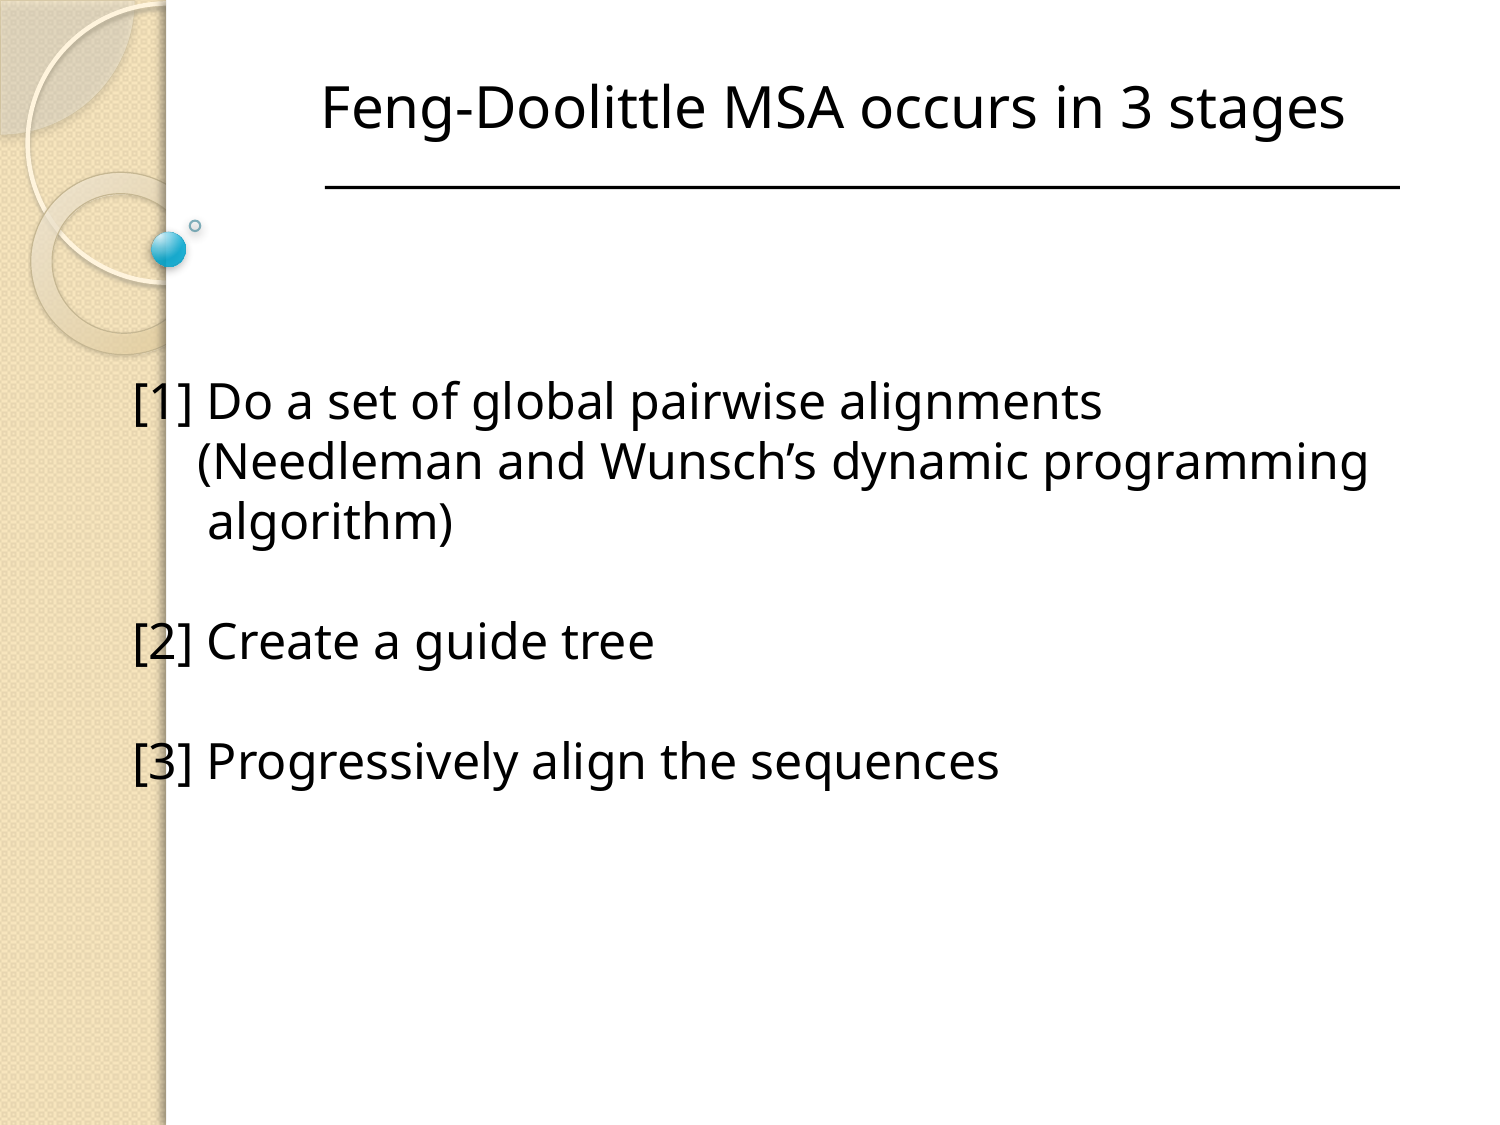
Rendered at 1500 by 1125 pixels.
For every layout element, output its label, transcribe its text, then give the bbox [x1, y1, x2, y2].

text_box [1] Do a set of global pairwise alignments (Needleman and Wunsch’s dynamic programming algorithm) [2] Create a guide tree [3] Progressively align the sequences [117, 362, 1500, 798]
text_box Feng-Doolittle MSA occurs in 3 stages [306, 62, 1362, 148]
